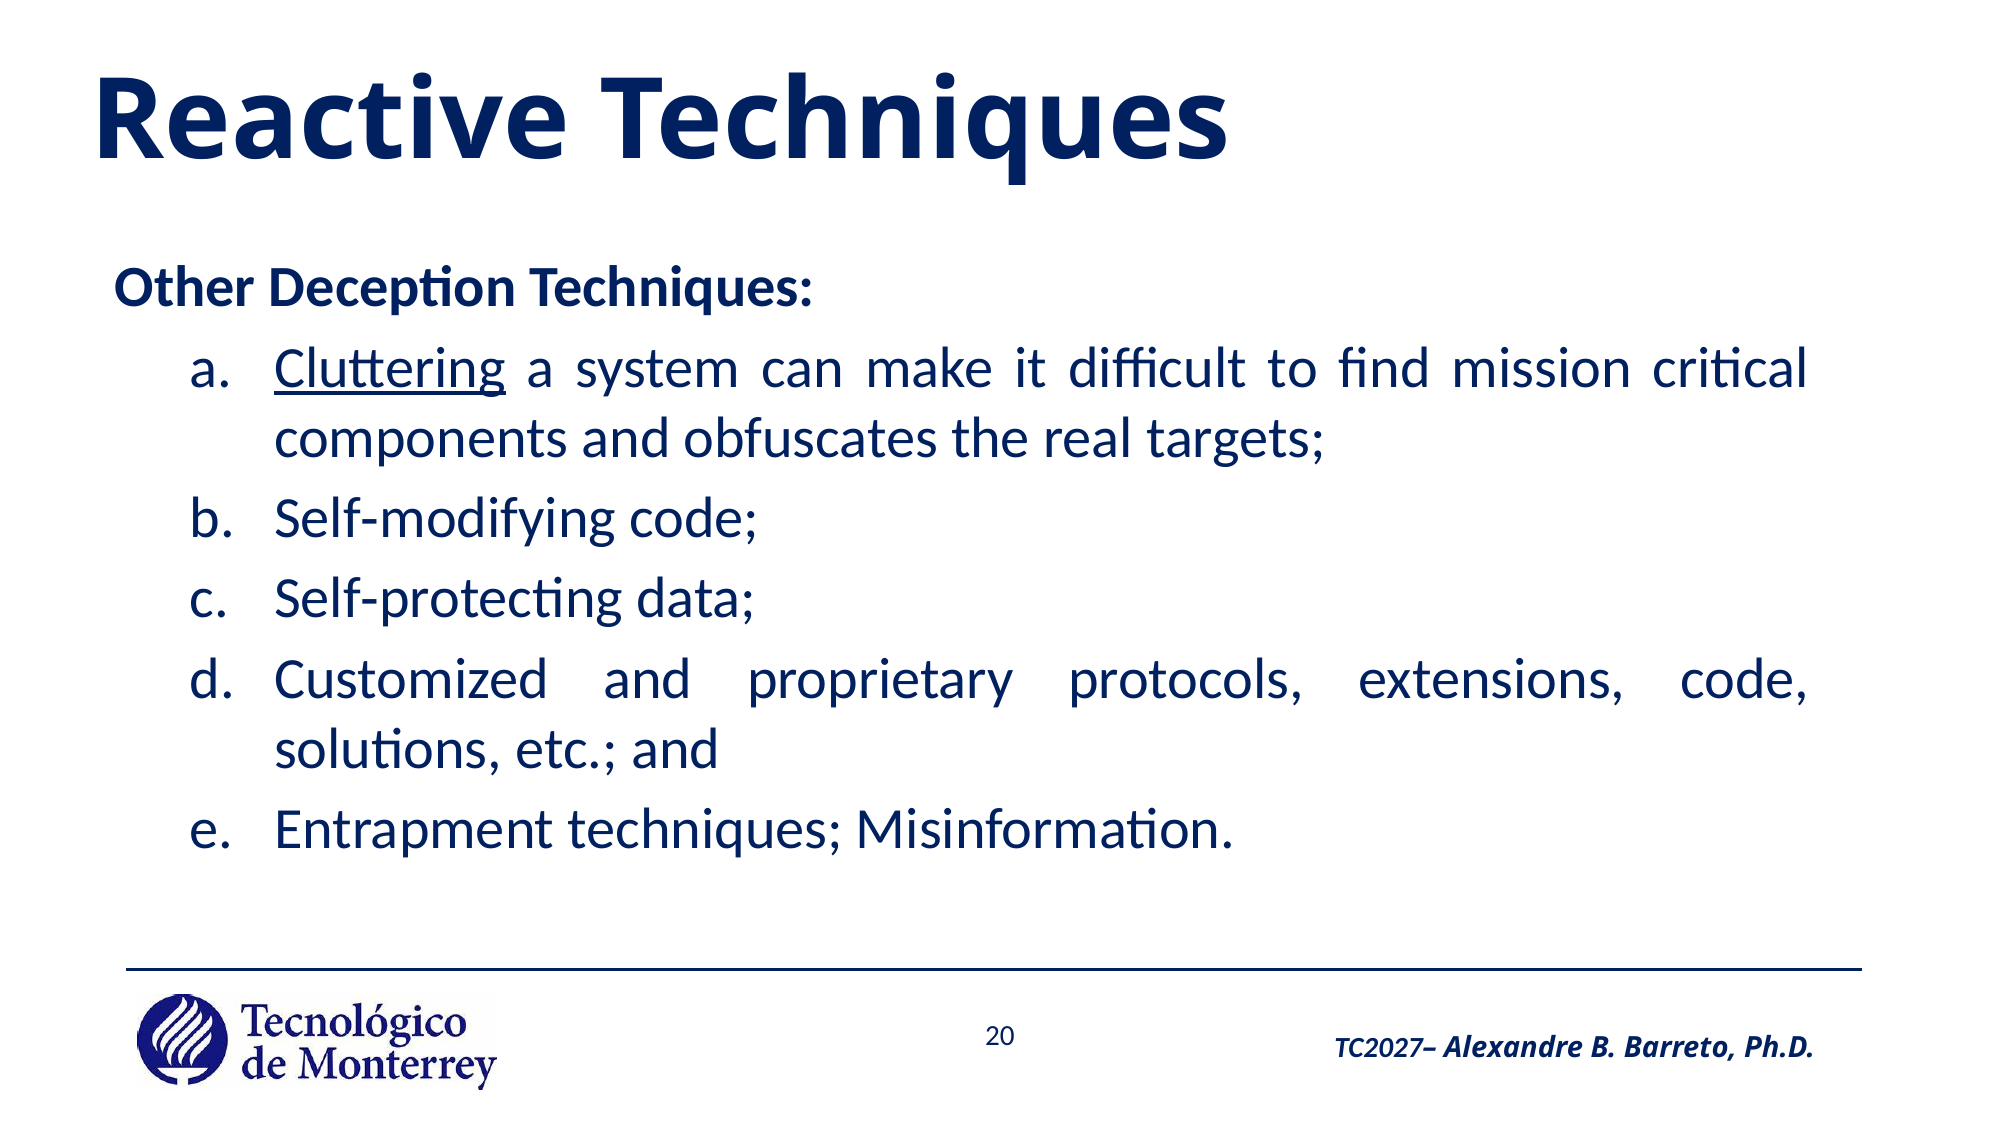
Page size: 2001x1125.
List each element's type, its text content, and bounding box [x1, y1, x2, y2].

picture [137, 994, 497, 1090]
title Reactive Techniques [75, 15, 1801, 228]
list Other Deception Techniques: Cluttering a system can make it difficult to find mission critical components and obfuscates the real targets; Self‐modifying code; Self‐protecting data; Customized and proprietary protocols, extensions, code, solutions, etc.; and Entrapment techniques; Misinformation. [99, 205, 1825, 950]
